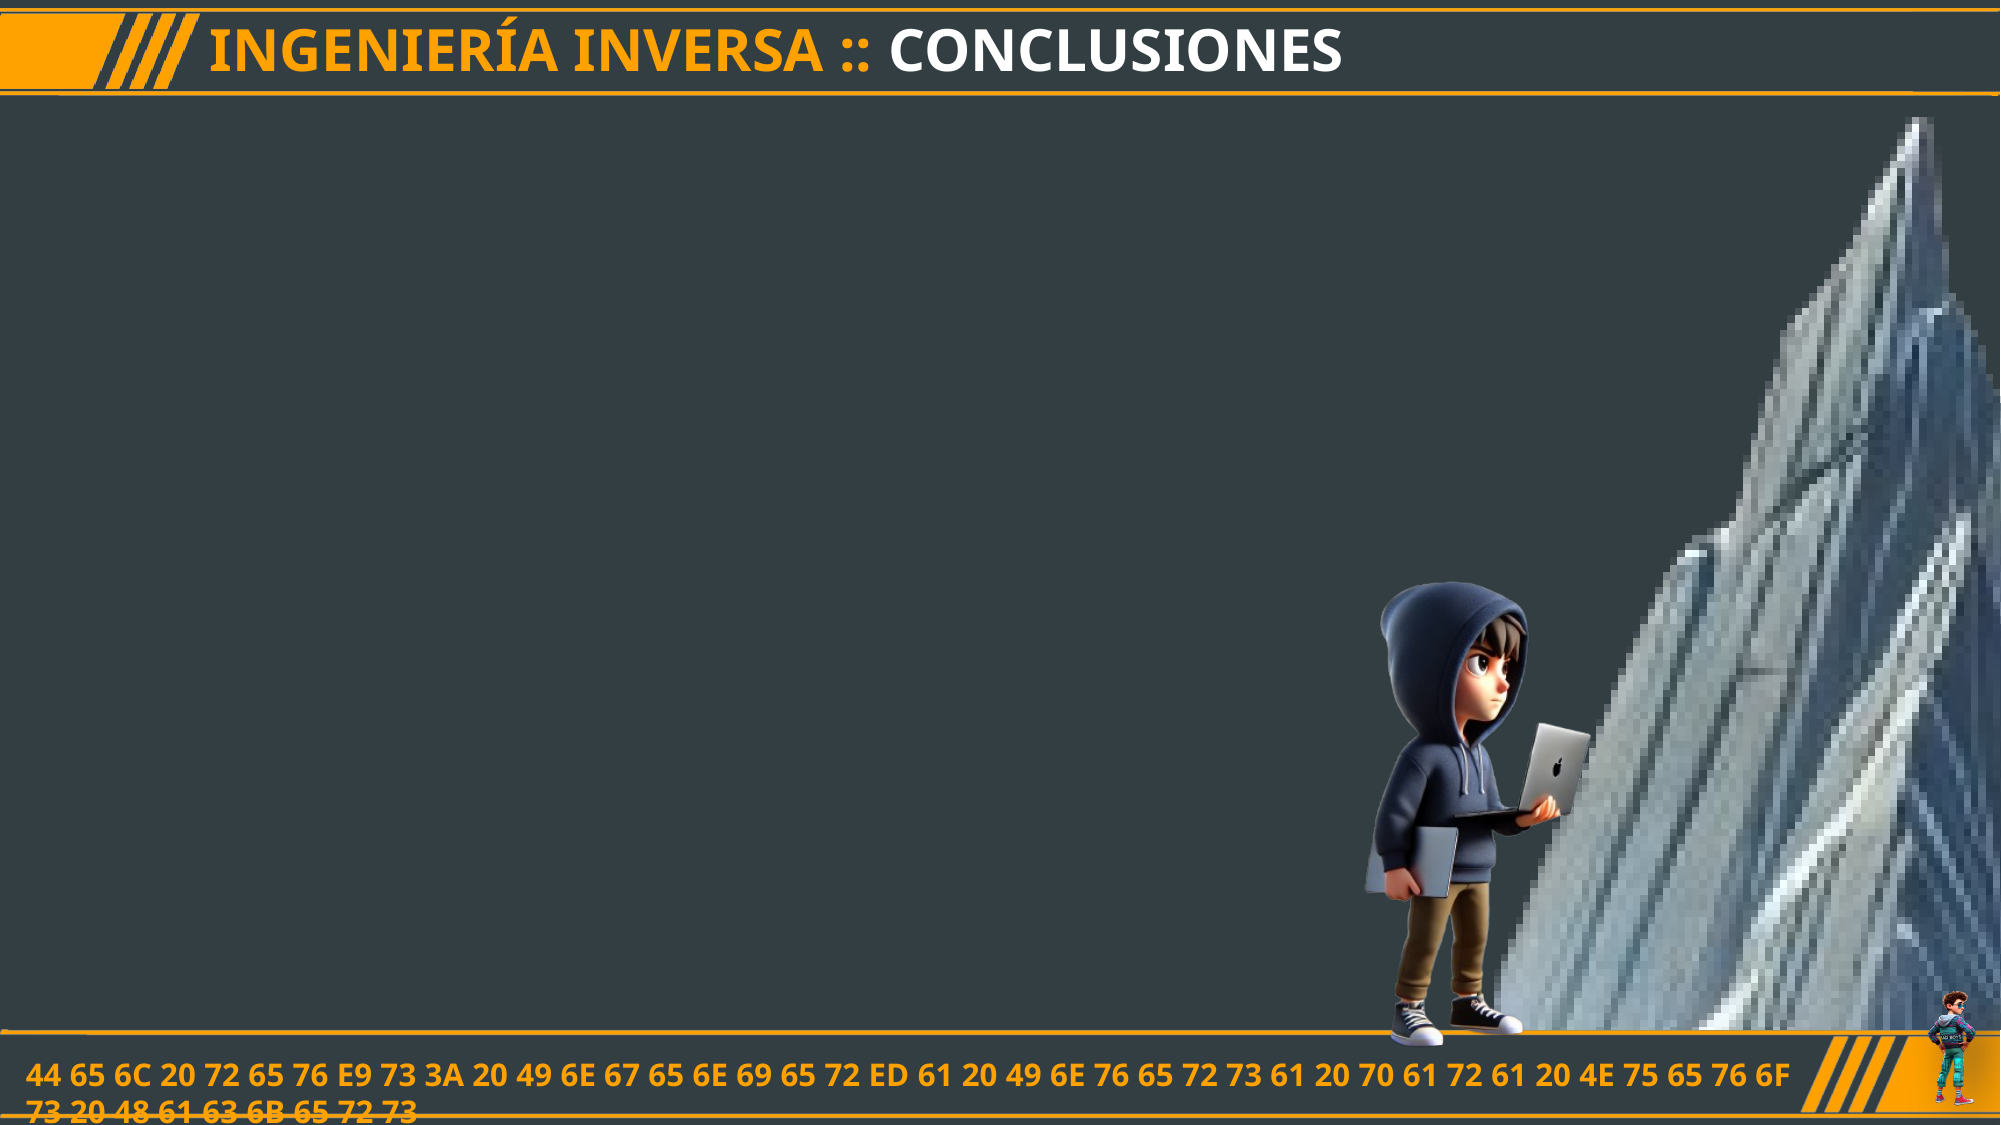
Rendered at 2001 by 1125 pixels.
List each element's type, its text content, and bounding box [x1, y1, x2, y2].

picture [0, 0, 2001, 1120]
text_box 44 65 6C 20 72 65 76 E9 73 3A 20 49 6E 67 65 6E 69 65 72 ED 61 20 49 6E 76 65 72 73 61 20 70 61 72 61 20 4E 75 65 76 6F 73 20 48 61 63 6B 65 72 73 [11, 1120, 1826, 1125]
